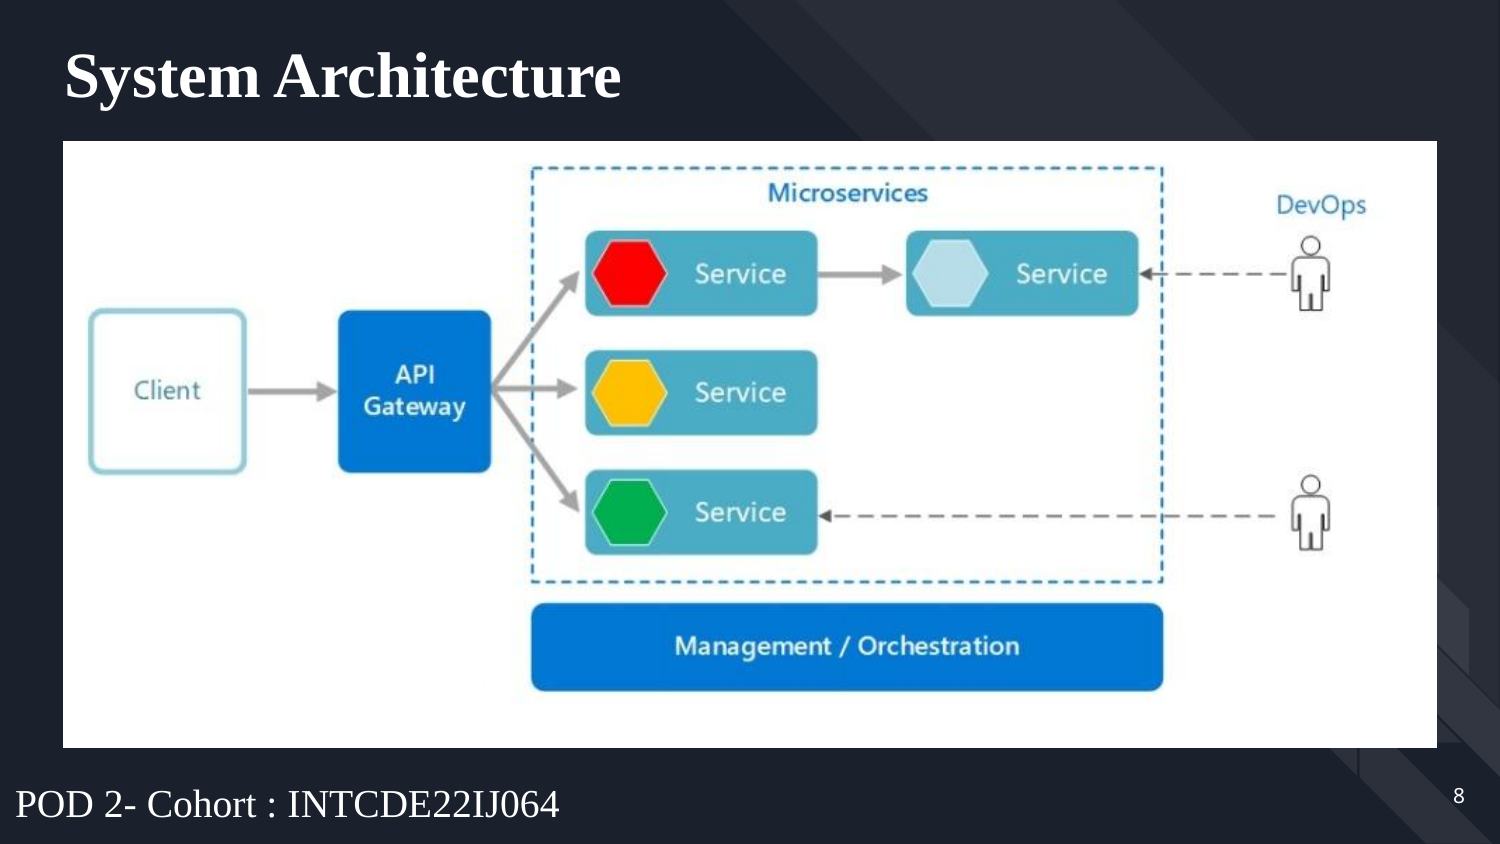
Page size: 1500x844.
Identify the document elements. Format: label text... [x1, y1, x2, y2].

text_box System Architecture [49, 18, 1255, 126]
picture [62, 141, 1438, 749]
slide_number 8 [1389, 764, 1480, 830]
text_box POD 2- Cohort : INTCDE22IJ064 [0, 762, 640, 841]
